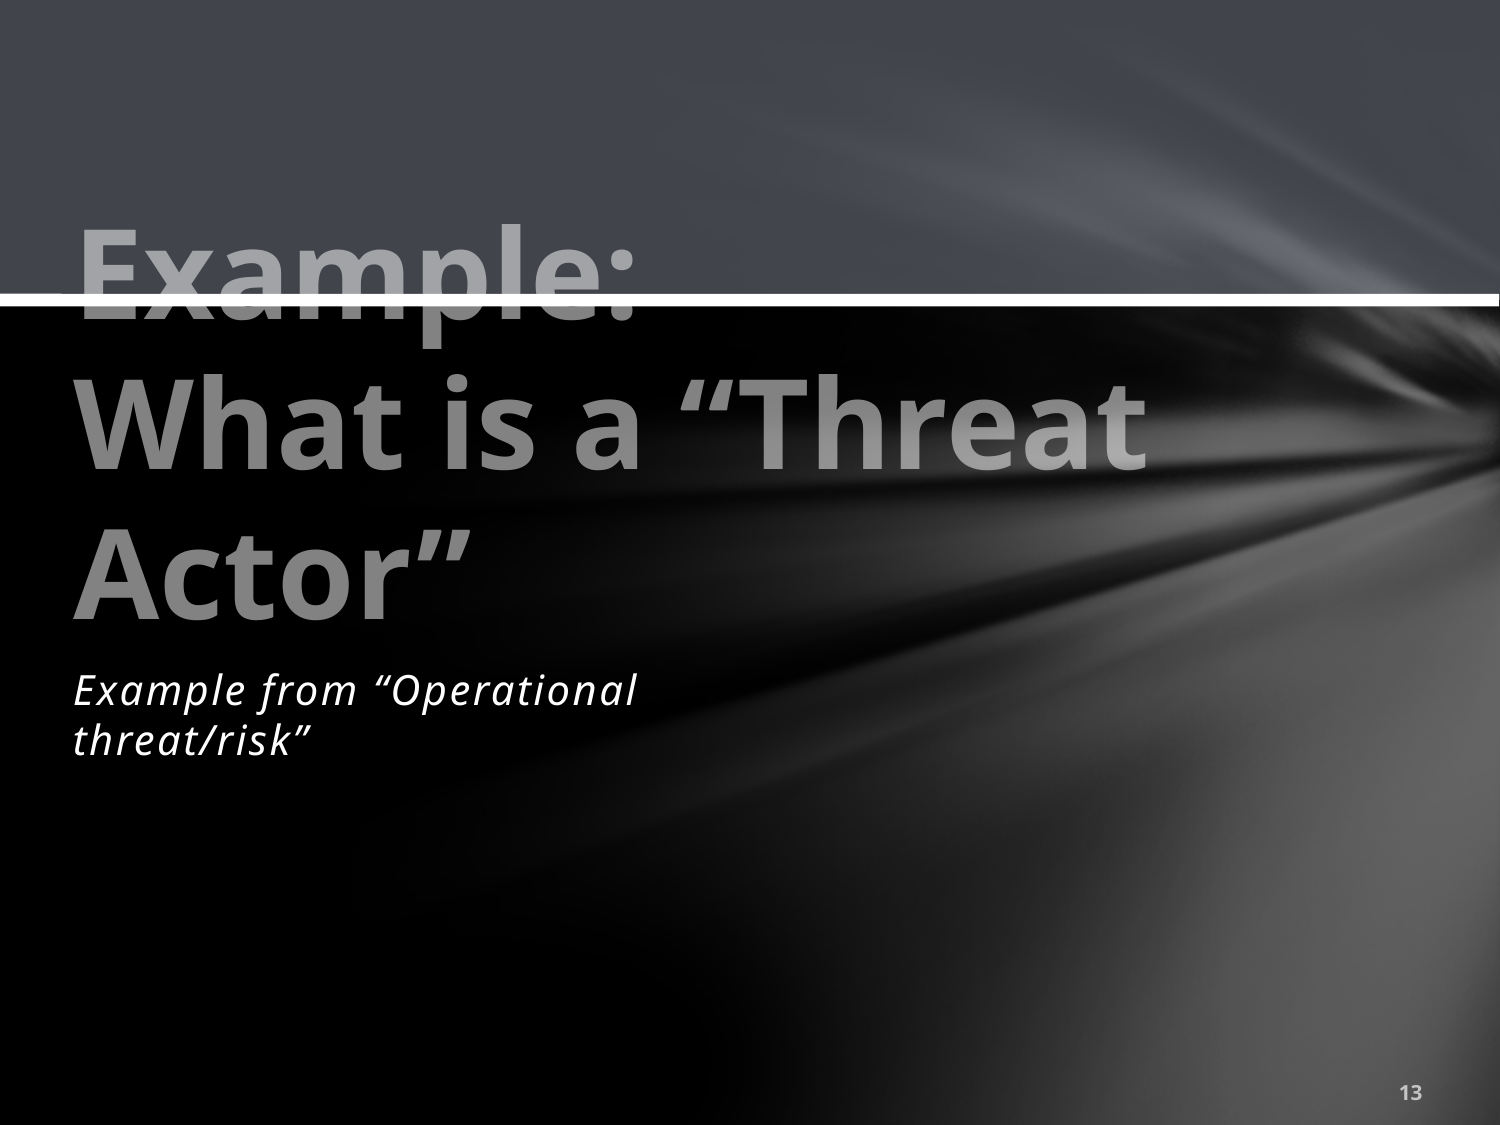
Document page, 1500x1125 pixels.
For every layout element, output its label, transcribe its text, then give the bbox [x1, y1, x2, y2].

title Example: What is a “Threat Actor” [58, 326, 1443, 652]
subtitle Example from “Operational threat/risk” [57, 656, 808, 850]
slide_number 13 [1293, 1073, 1438, 1115]
